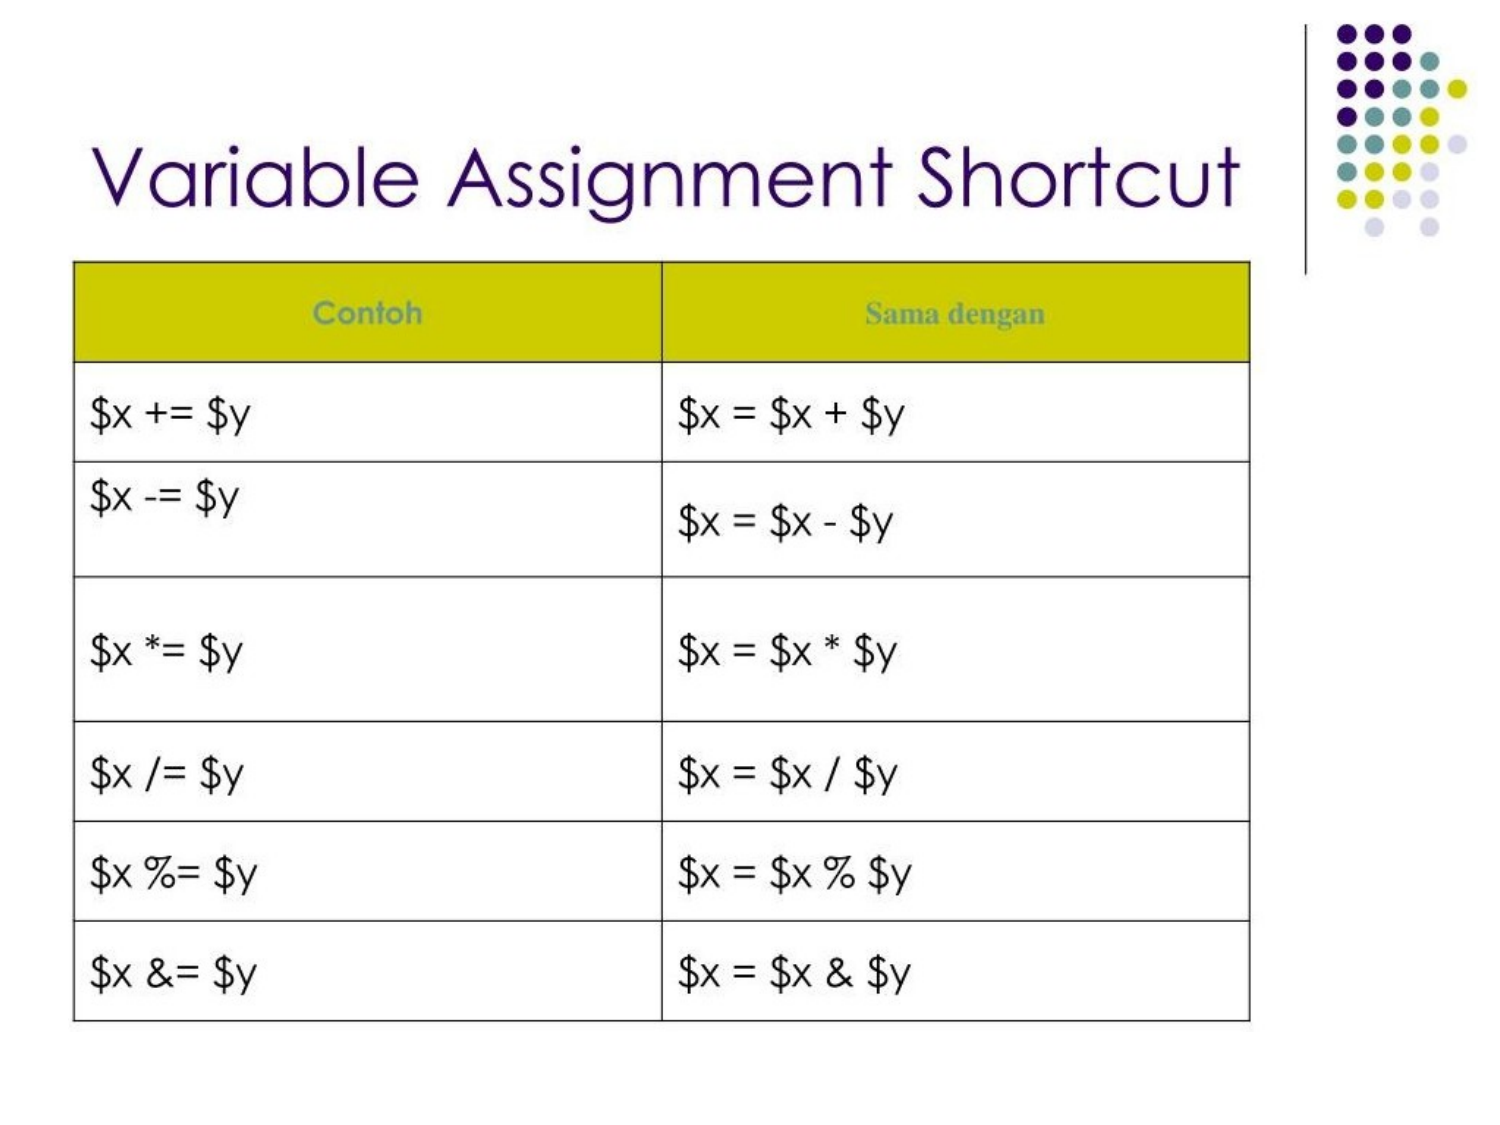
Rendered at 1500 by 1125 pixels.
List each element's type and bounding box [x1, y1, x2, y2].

picture [68, 20, 1479, 1032]
